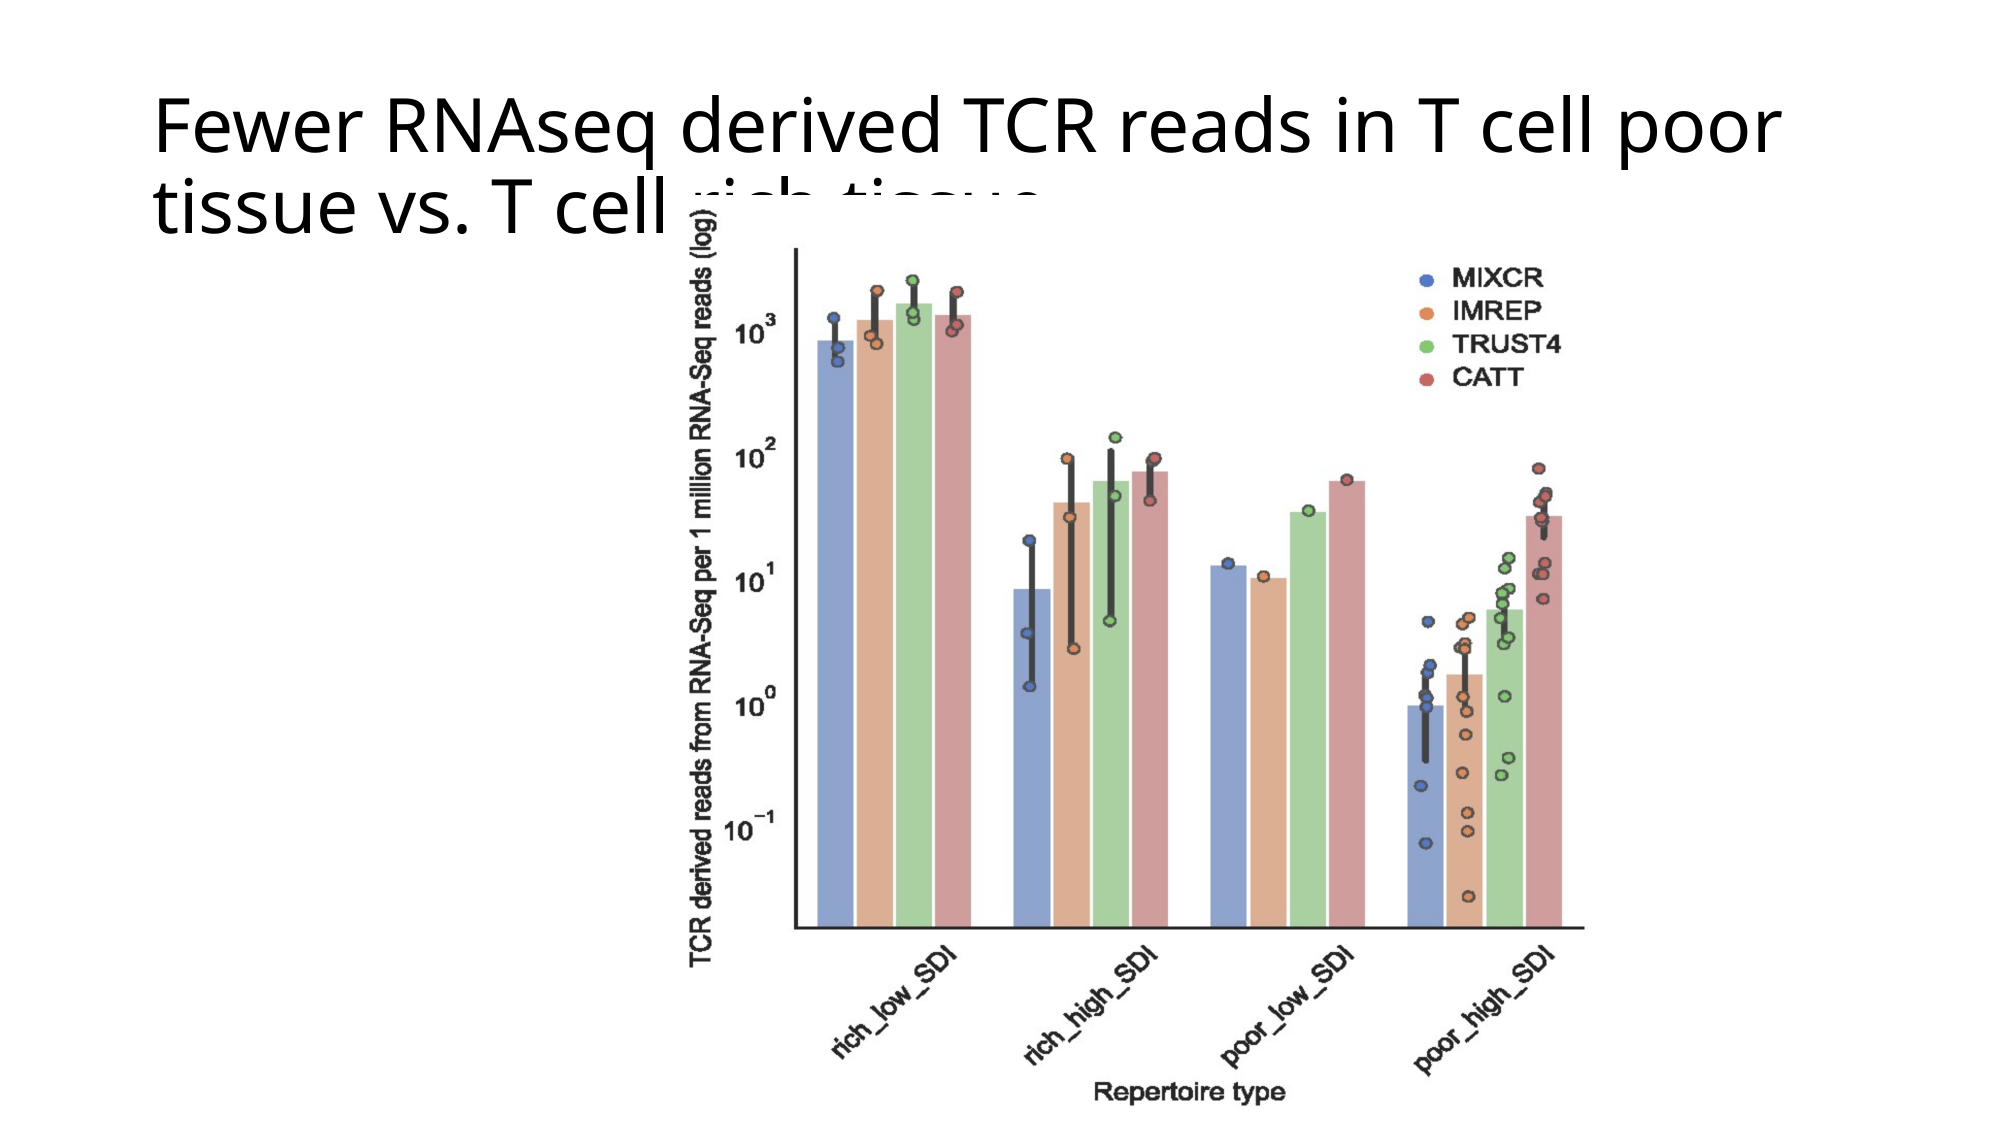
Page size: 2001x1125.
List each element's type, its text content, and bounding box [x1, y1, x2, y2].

title Fewer RNAseq derived TCR reads in T cell poor tissue vs. T cell rich tissue [137, 59, 1863, 278]
picture [674, 195, 1638, 1125]
